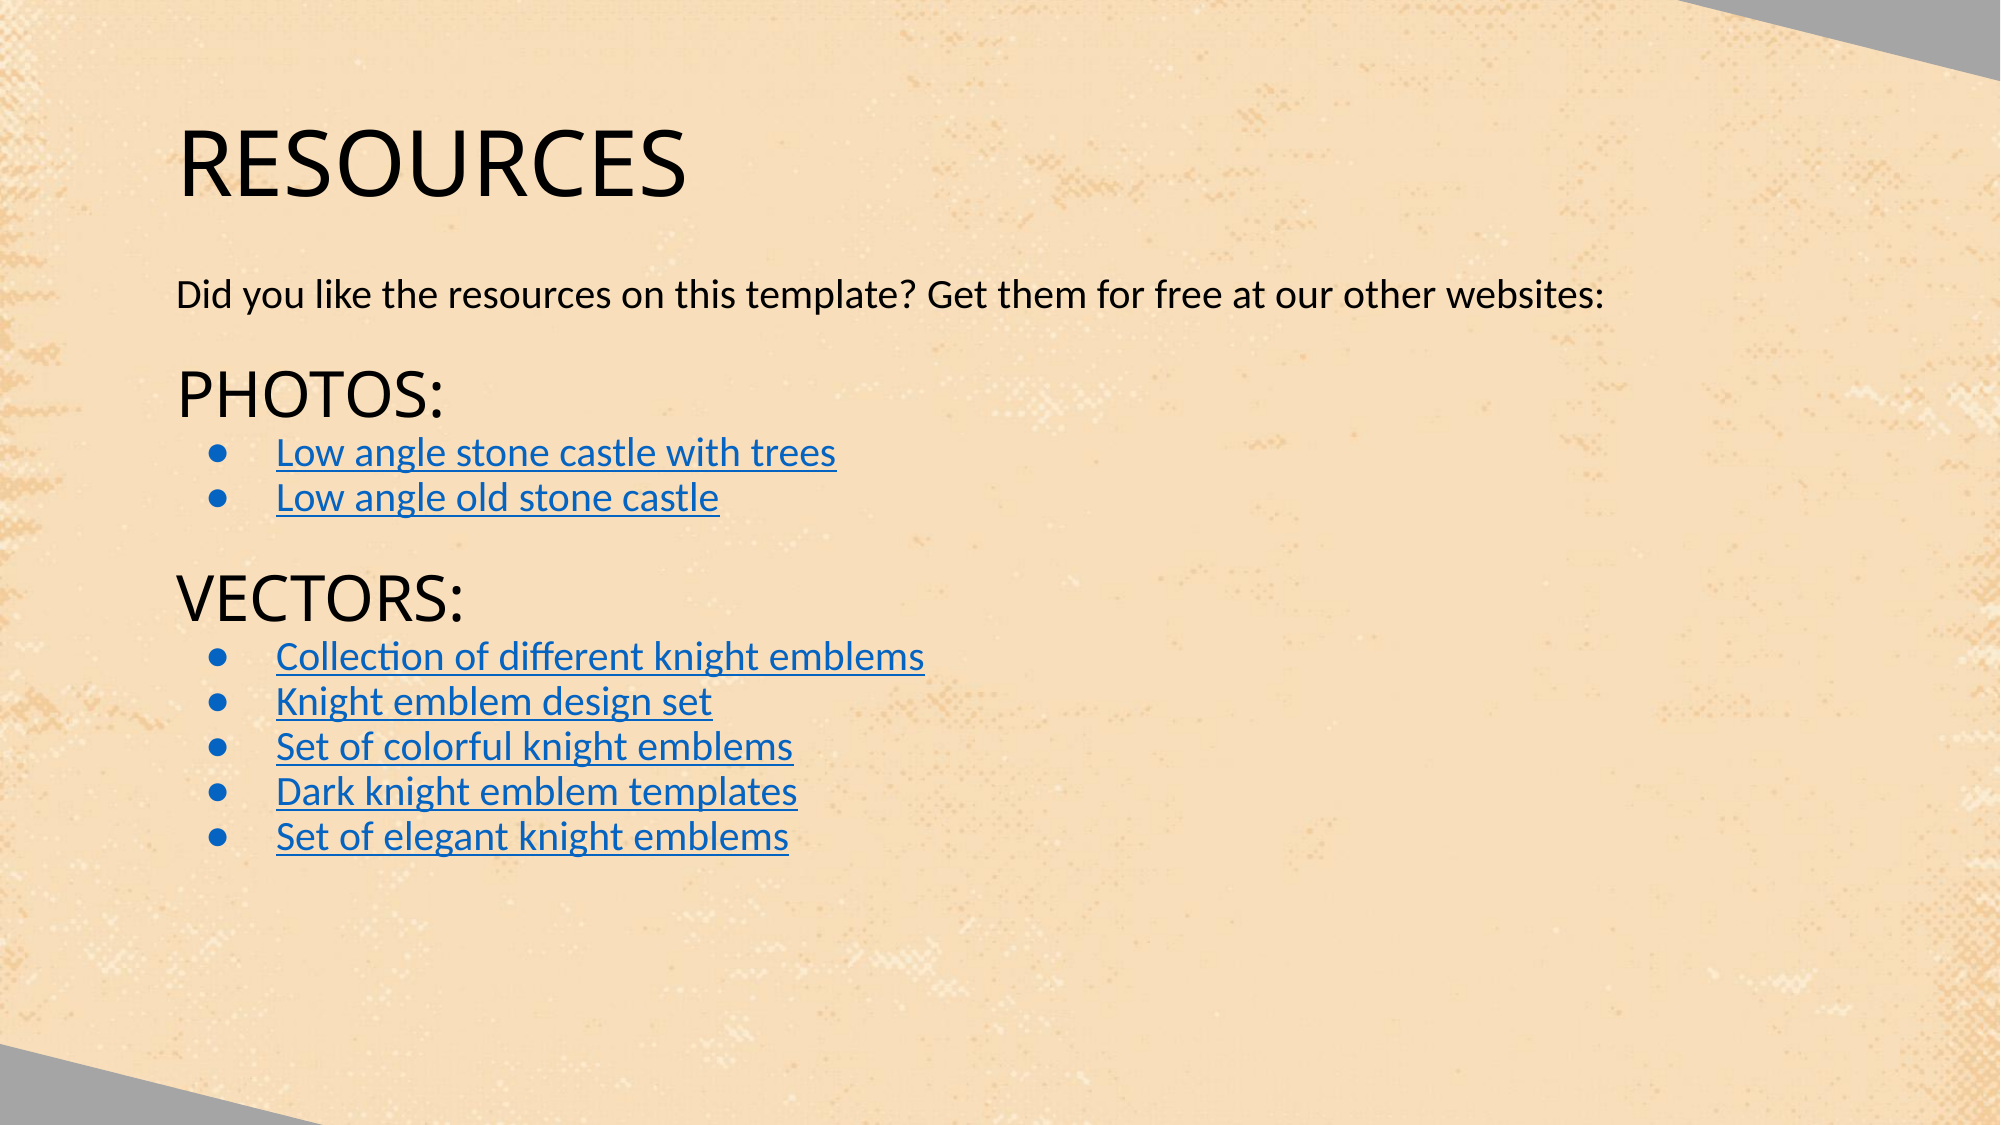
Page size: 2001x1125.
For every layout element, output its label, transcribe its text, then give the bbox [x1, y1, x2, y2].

picture [0, 0, 2000, 1125]
list Did you like the resources on this template? Get them for free at our other websites: PHOTOS: Low angle stone castle with trees Low angle old stone castle VECTORS: Collection of different knight emblems Knight emblem design set Set of colorful knight emblems Dark knight emblem templates Set of elegant knight emblems [156, 252, 1844, 1000]
title RESOURCES [156, 97, 1844, 223]
